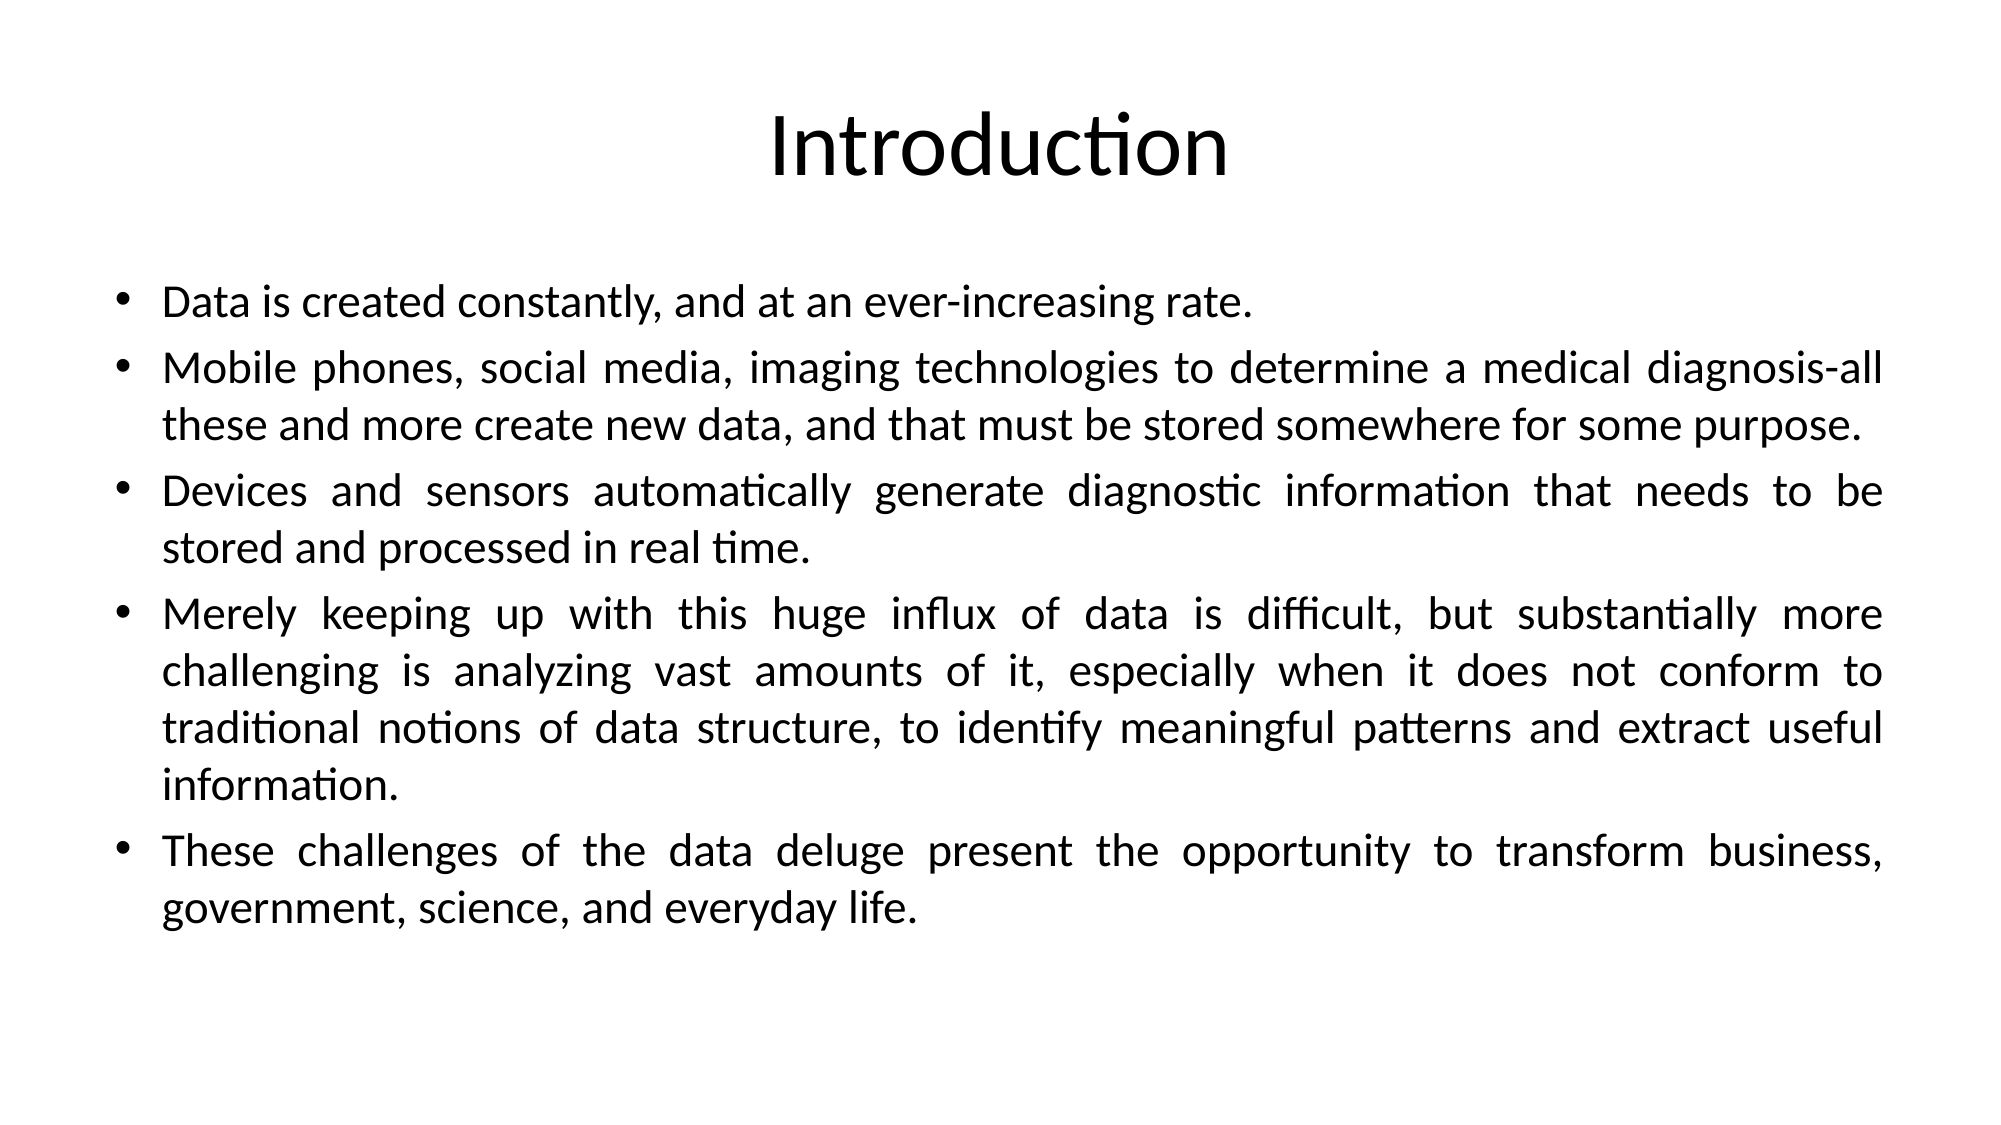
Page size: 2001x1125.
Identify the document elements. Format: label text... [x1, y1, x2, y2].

title Introduction [99, 45, 1900, 233]
list Data is created constantly, and at an ever-increasing rate. Mobile phones, social media, imaging technologies to determine a medical diagnosis-all these and more create new data, and that must be stored somewhere for some purpose. Devices and sensors automatically generate diagnostic information that needs to be stored and processed in real time. Merely keeping up with this huge influx of data is difficult, but substantially more challenging is analyzing vast amounts of it, especially when it does not conform to traditional notions of data structure, to identify meaningful patterns and extract useful information. These challenges of the data deluge present the opportunity to transform business, government, science, and everyday life. [99, 262, 1900, 1005]
